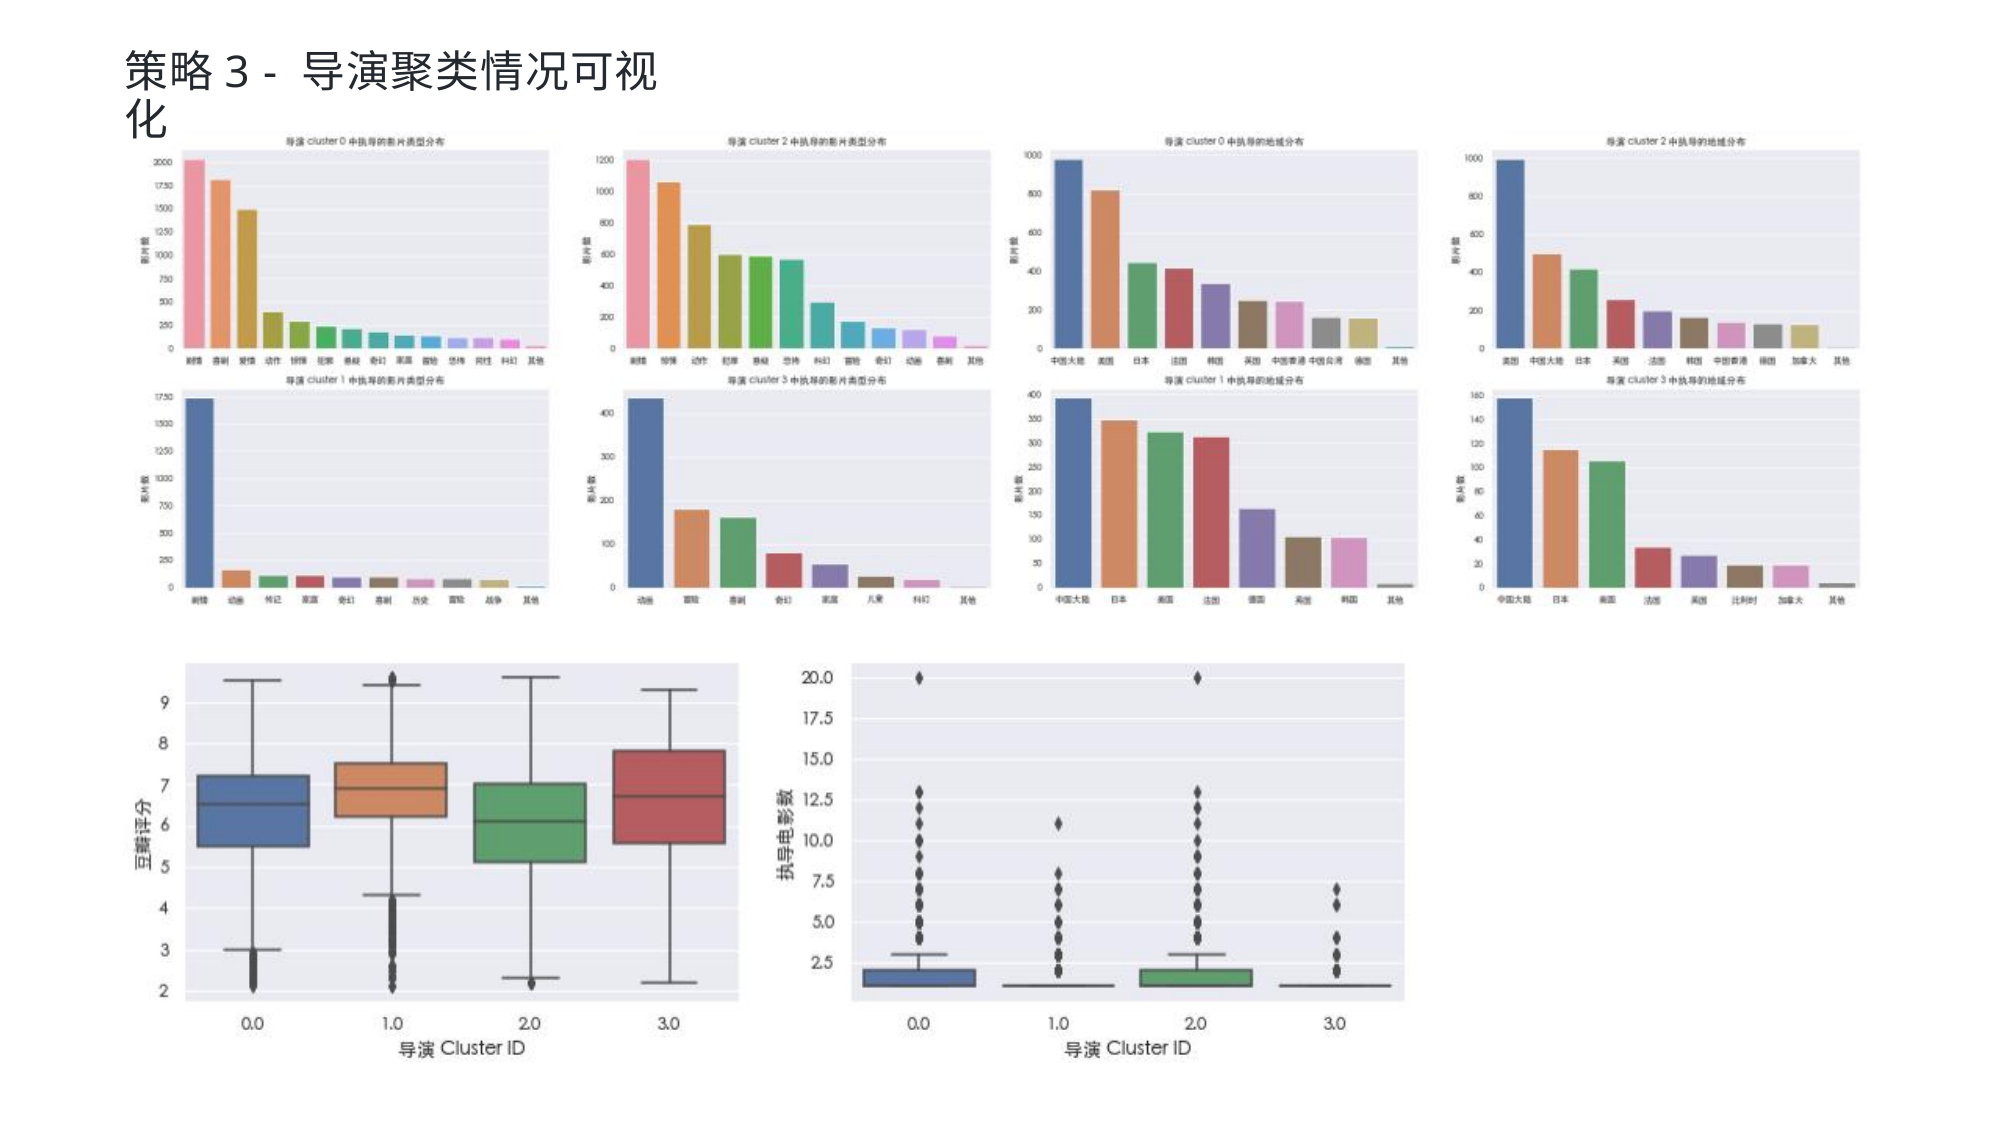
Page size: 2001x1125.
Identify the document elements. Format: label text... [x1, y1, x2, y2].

picture [1004, 131, 1865, 610]
text_box 策略3 - 导演聚类情况可视化 [122, 47, 692, 100]
picture [135, 131, 996, 610]
picture [123, 651, 1416, 1069]
